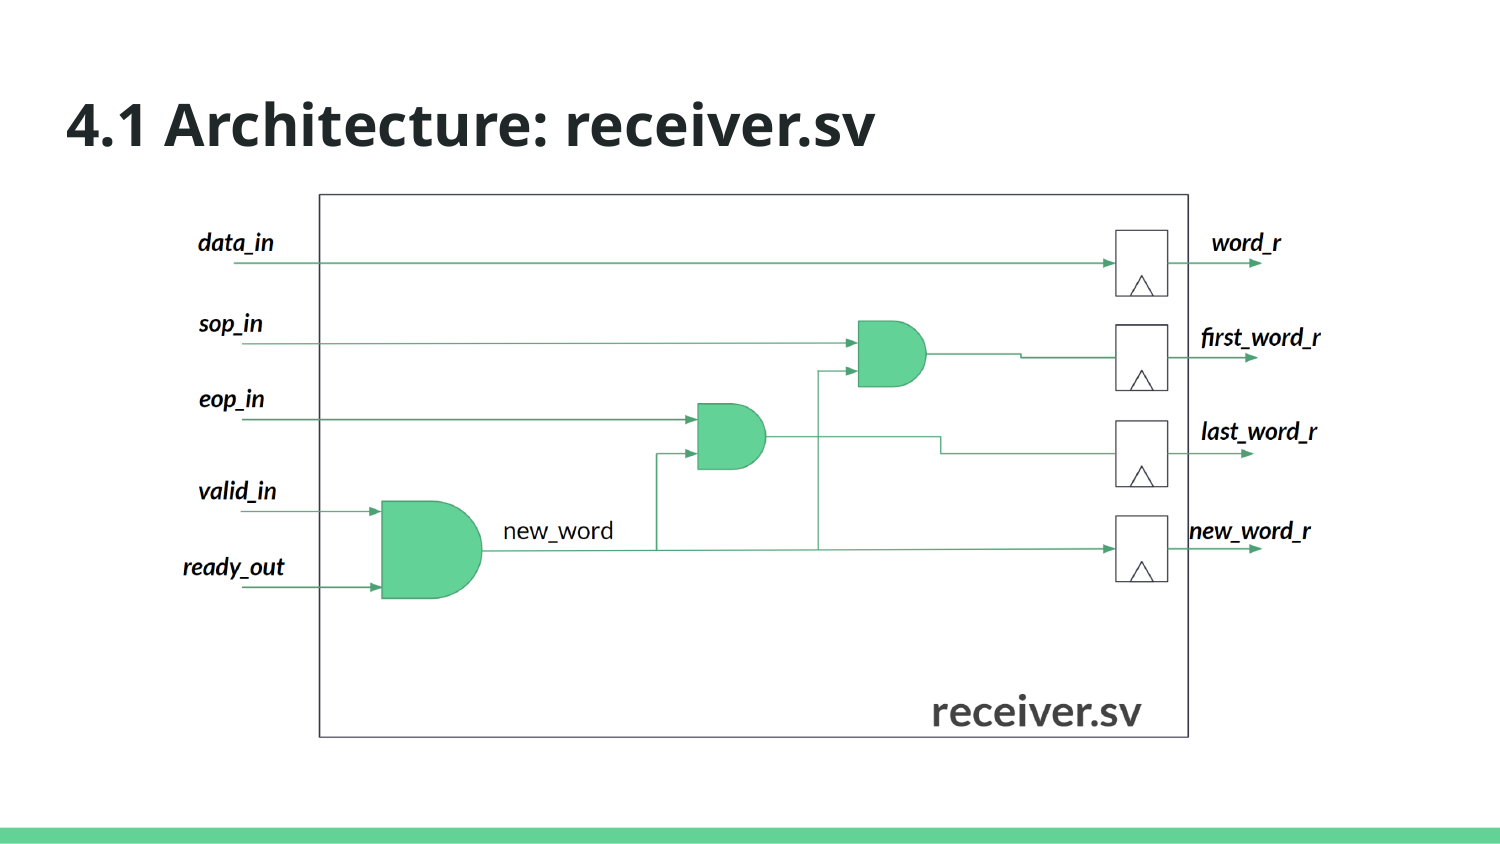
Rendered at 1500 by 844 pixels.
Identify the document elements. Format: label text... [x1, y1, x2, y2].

picture [163, 166, 1337, 794]
title 4.1 Architecture: receiver.sv [51, 72, 1449, 167]
